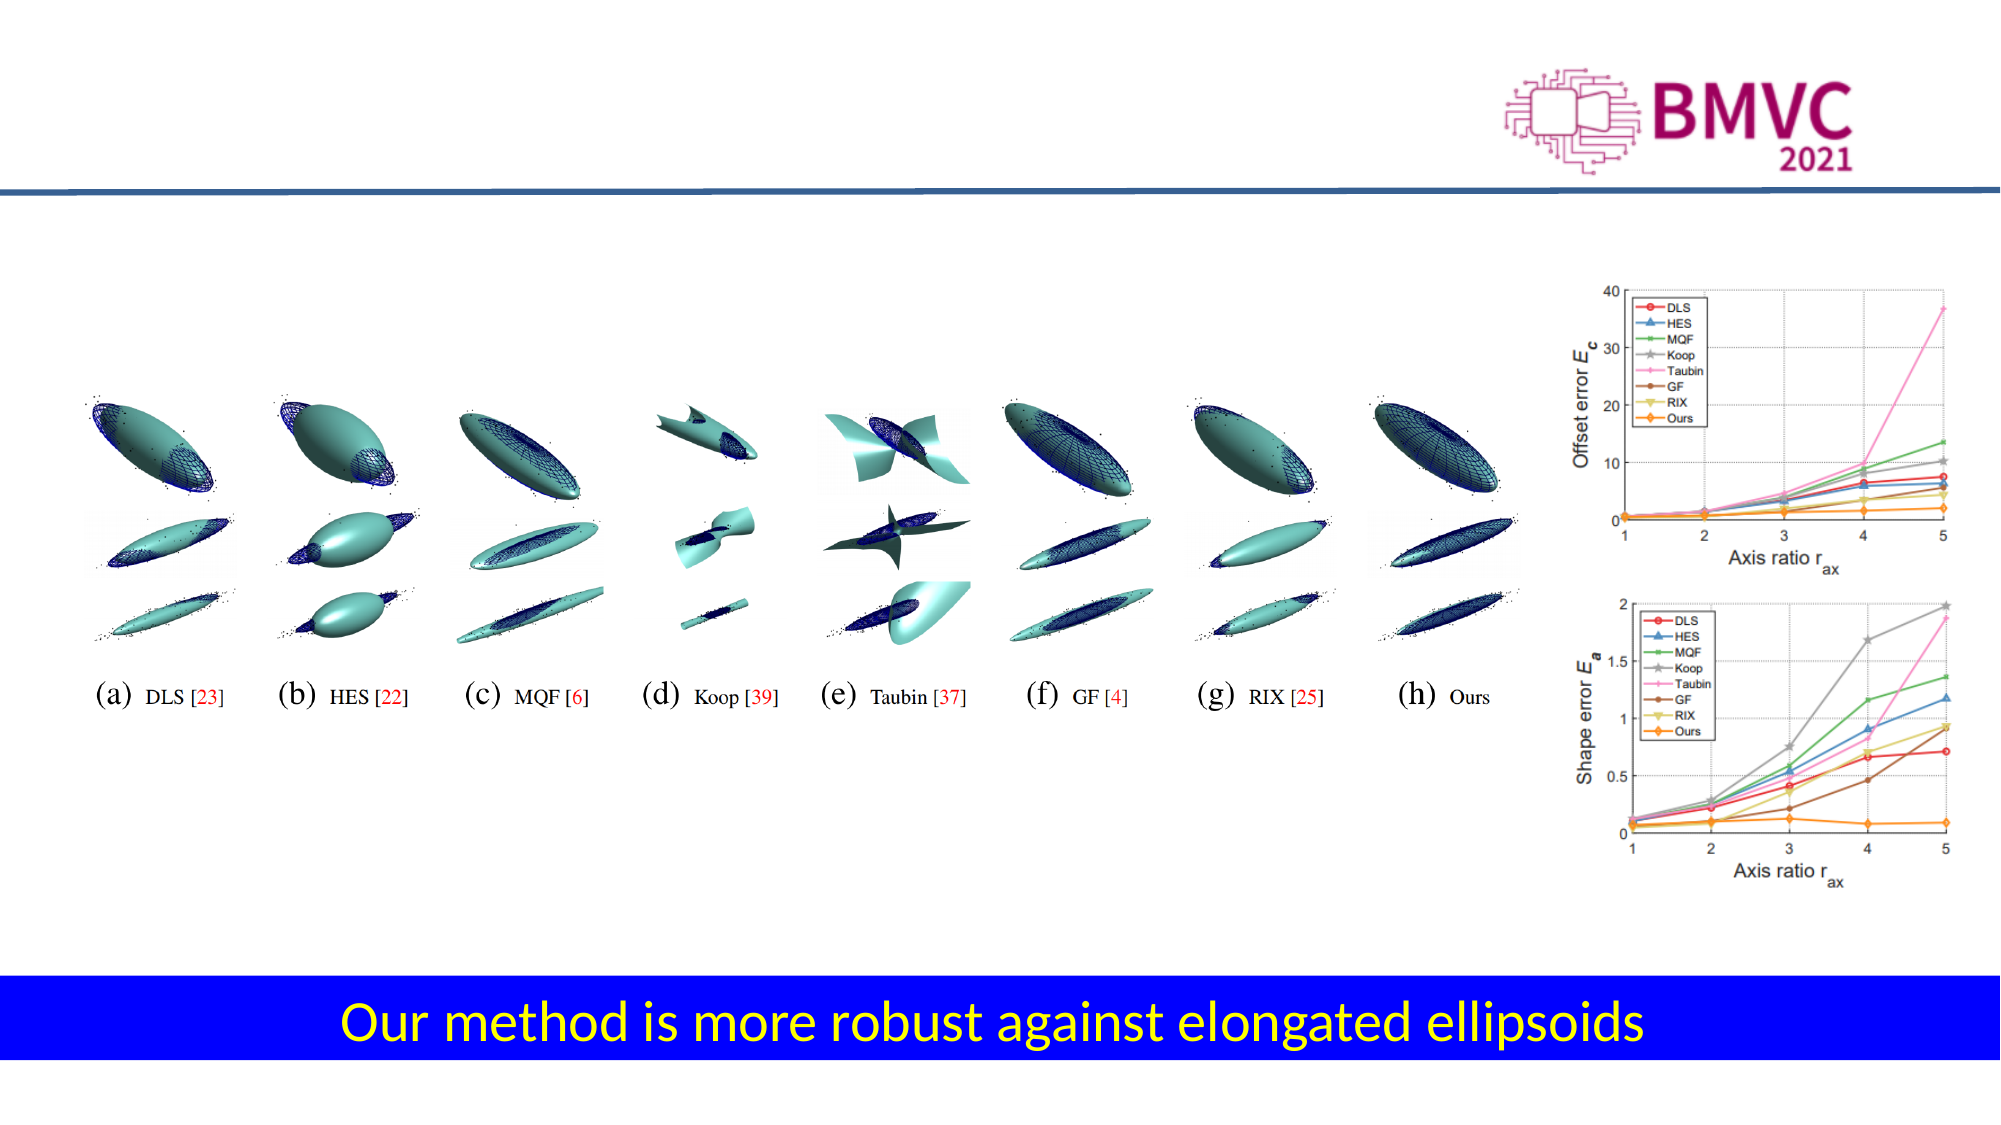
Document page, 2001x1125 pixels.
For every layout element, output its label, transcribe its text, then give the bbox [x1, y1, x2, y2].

picture [1568, 284, 1955, 578]
picture [1573, 597, 1955, 891]
picture [1524, 59, 1863, 182]
text_box Our method is more robust against elongated ellipsoids [0, 975, 2000, 1061]
picture [80, 391, 1524, 712]
text_box Experiments— robust against axis ratio [47, 41, 1524, 191]
